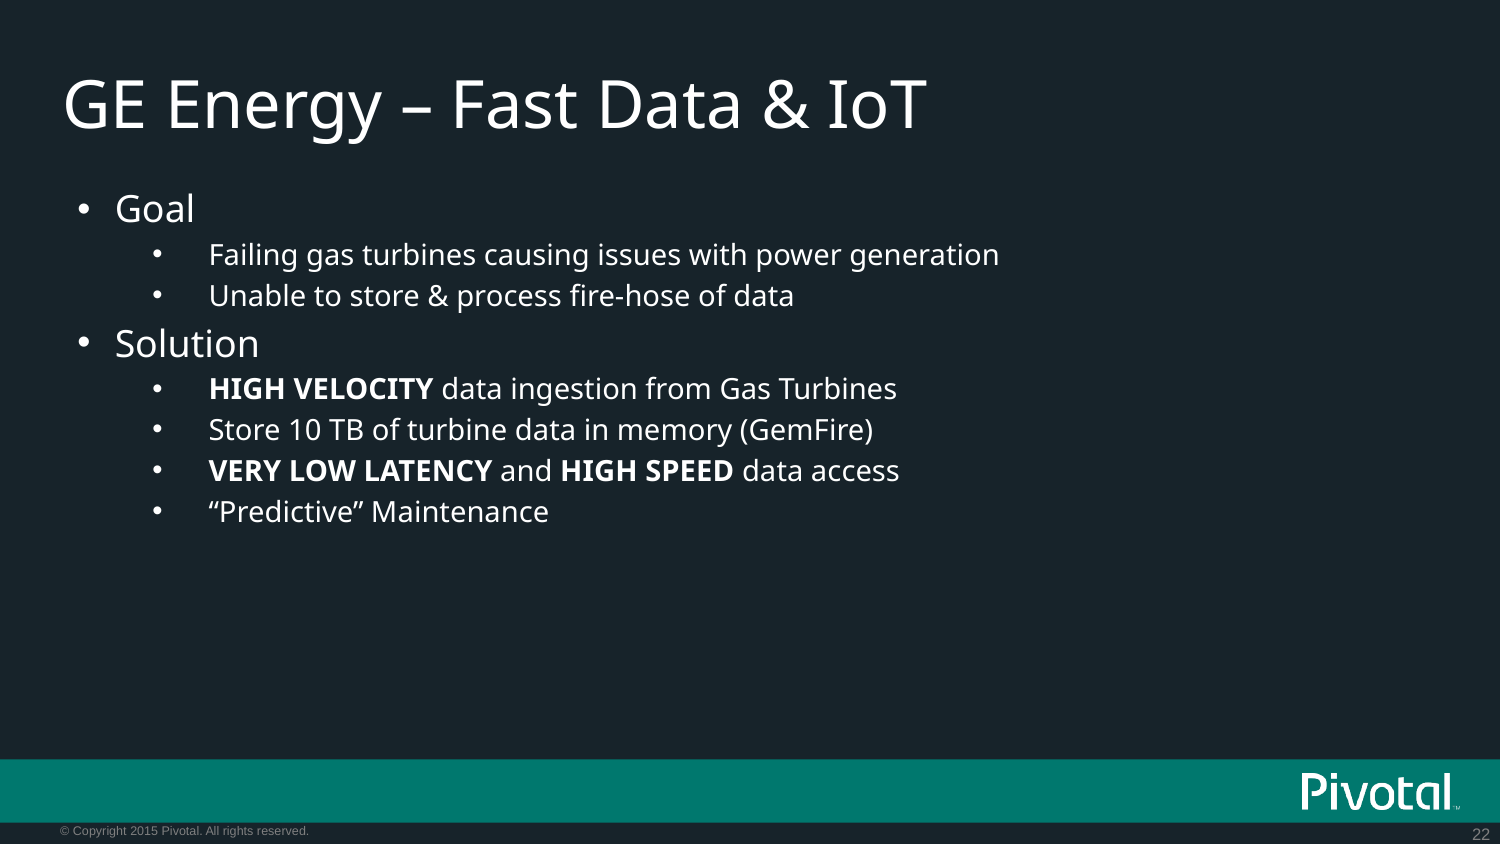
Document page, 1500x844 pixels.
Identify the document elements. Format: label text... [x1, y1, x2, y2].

picture [1302, 773, 1460, 810]
title GE Energy – Fast Data & IoT [62, 54, 1443, 130]
list Goal Failing gas turbines causing issues with power generation Unable to store & process fire-hose of data Solution HIGH VELOCITY data ingestion from Gas Turbines Store 10 TB of turbine data in memory (GemFire) VERY LOW LATENCY and HIGH SPEED data access “Predictive” Maintenance [62, 178, 1443, 727]
